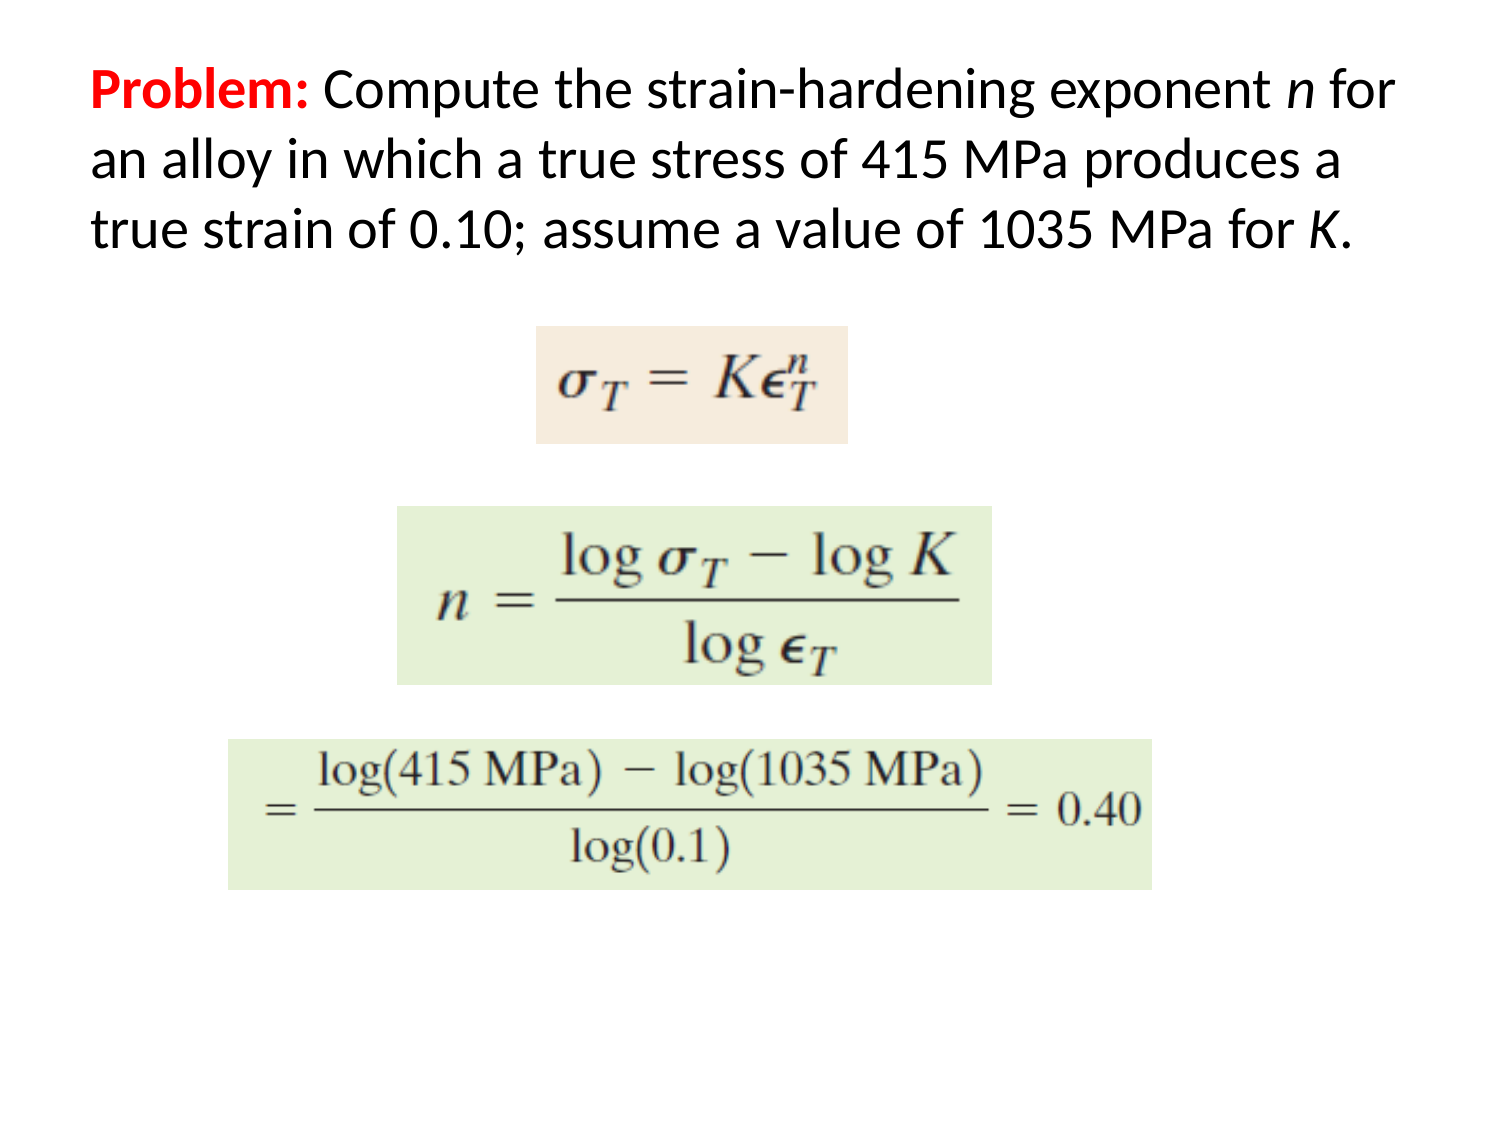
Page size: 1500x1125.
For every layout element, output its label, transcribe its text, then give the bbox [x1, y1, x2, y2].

picture [228, 739, 1152, 890]
picture [536, 325, 849, 444]
title Problem: Compute the strain-hardening exponent n for an alloy in which a true stress of 415 MPa produces a true strain of 0.10; assume a value of 1035 MPa for K. [75, 0, 1425, 327]
picture [397, 506, 992, 685]
